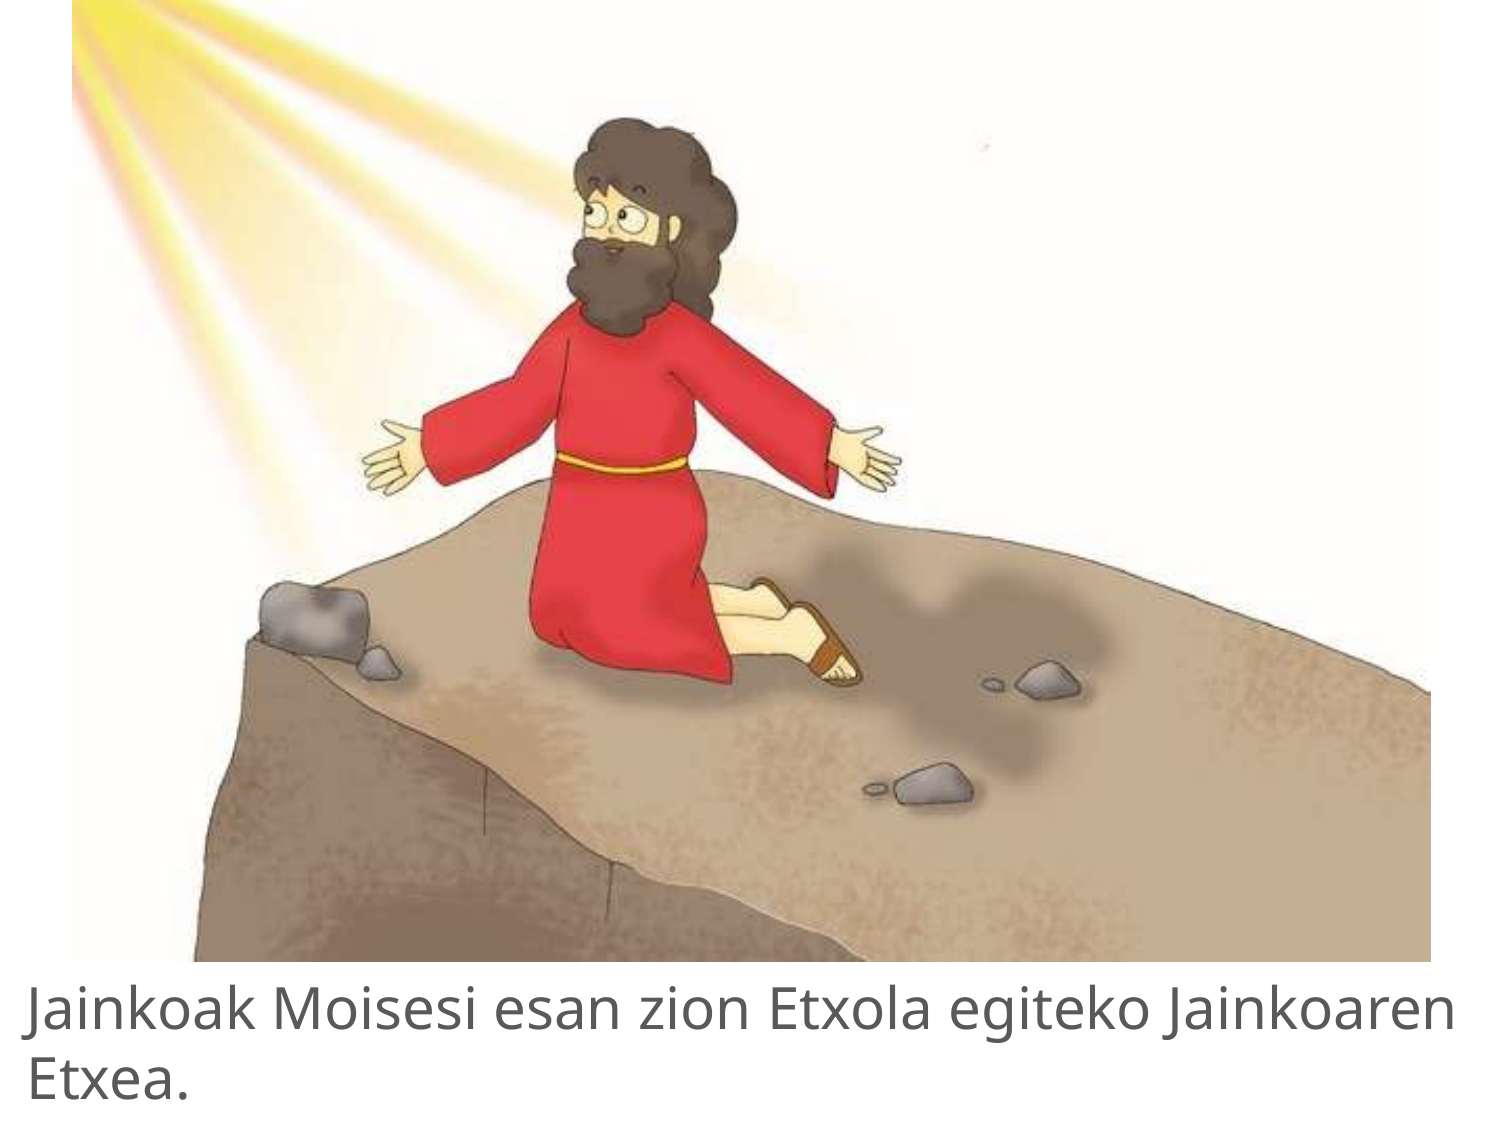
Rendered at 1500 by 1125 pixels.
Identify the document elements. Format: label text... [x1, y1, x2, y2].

text_box Jainkoak Moisesi esan zion Etxola egiteko Jainkoaren Etxea. [11, 964, 1483, 1119]
picture [72, 0, 1431, 963]
